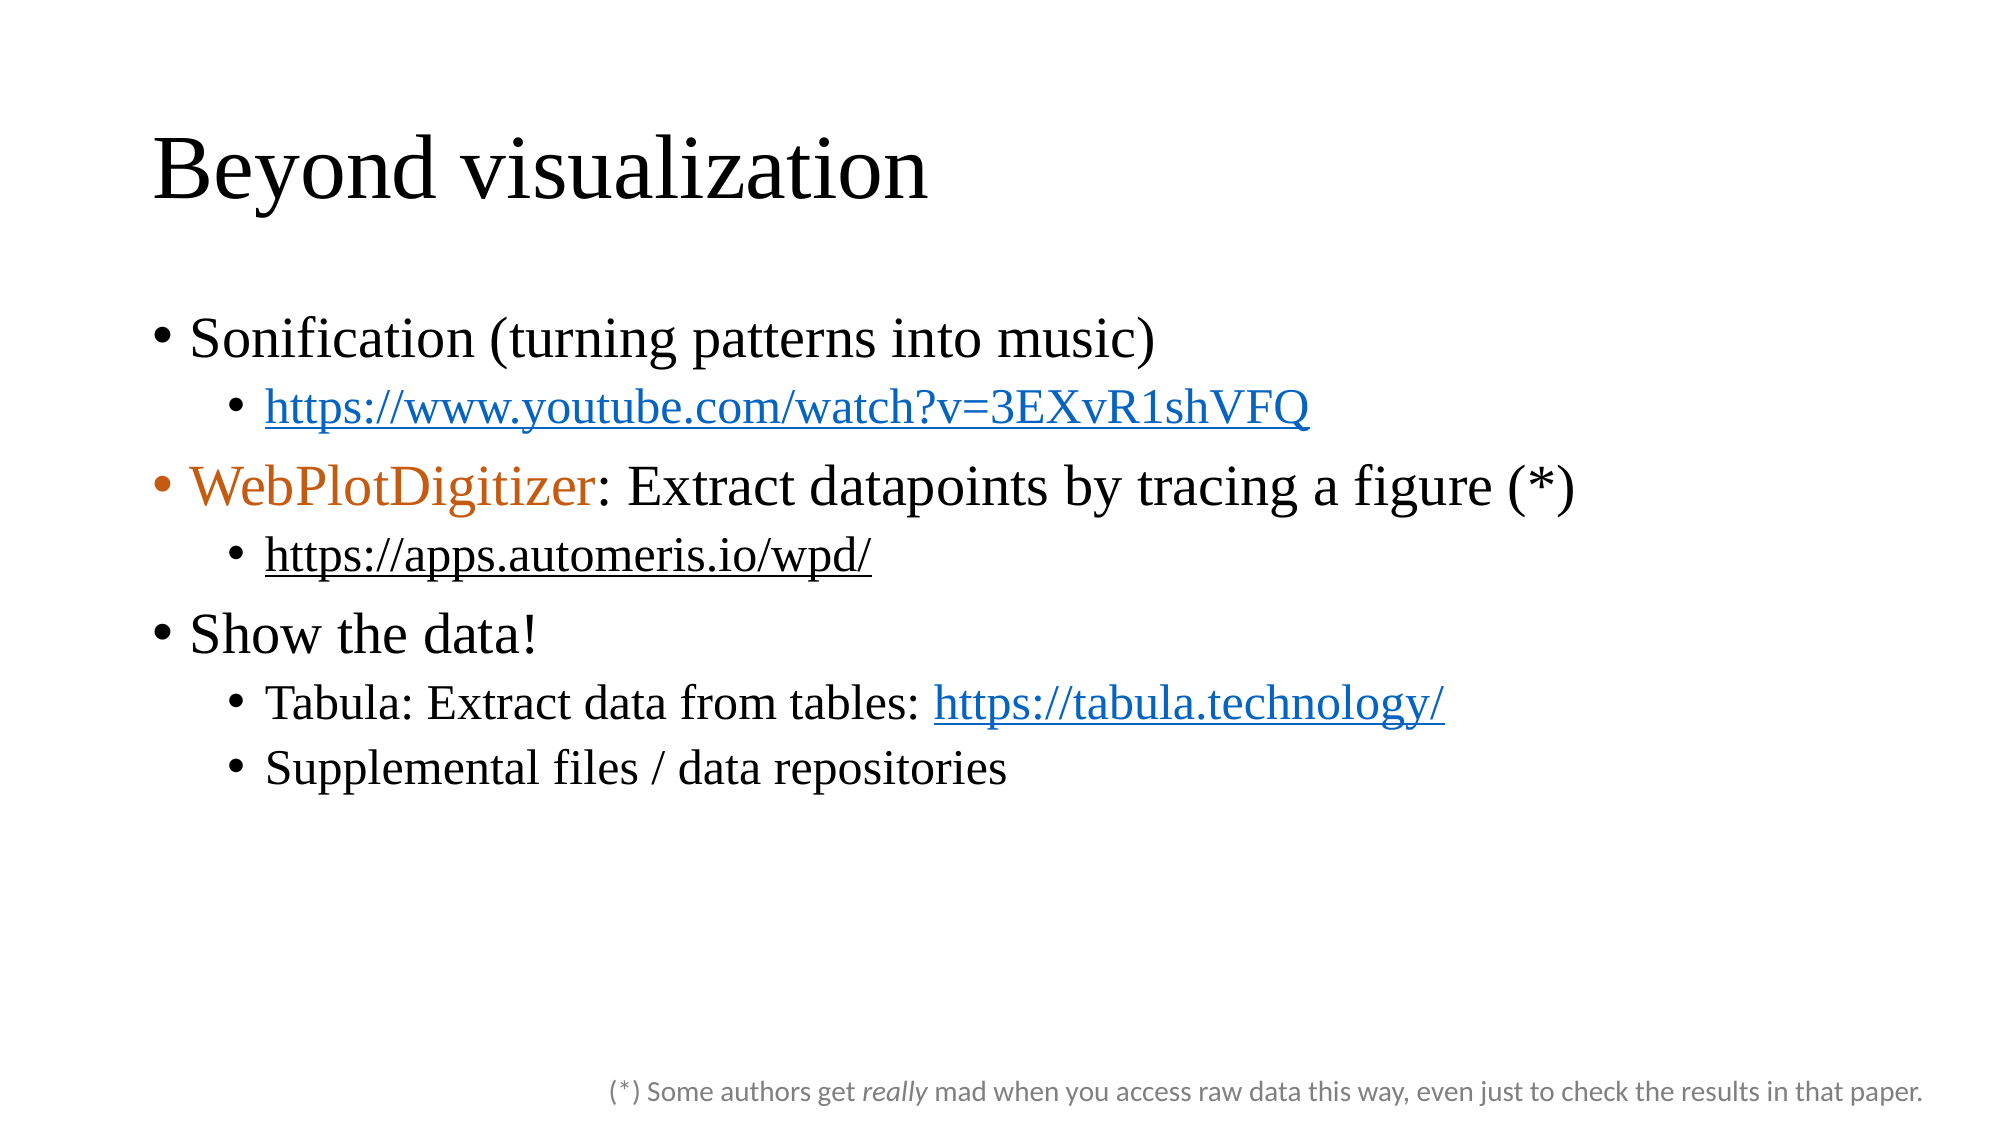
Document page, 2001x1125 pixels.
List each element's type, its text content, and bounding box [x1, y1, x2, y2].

title Beyond visualization [137, 59, 1863, 278]
list Sonification (turning patterns into music) https://www.youtube.com/watch?v=3EXvR1shVFQ WebPlotDigitizer: Extract datapoints by tracing a figure (*) https://apps.automeris.io/wpd/ Show the data! Tabula: Extract data from tables: https://tabula.technology/ Supplemental files / data repositories [137, 299, 1863, 1014]
text_box (*) Some authors get really mad when you access raw data this way, even just to check the results in that paper. [594, 1065, 1940, 1115]
